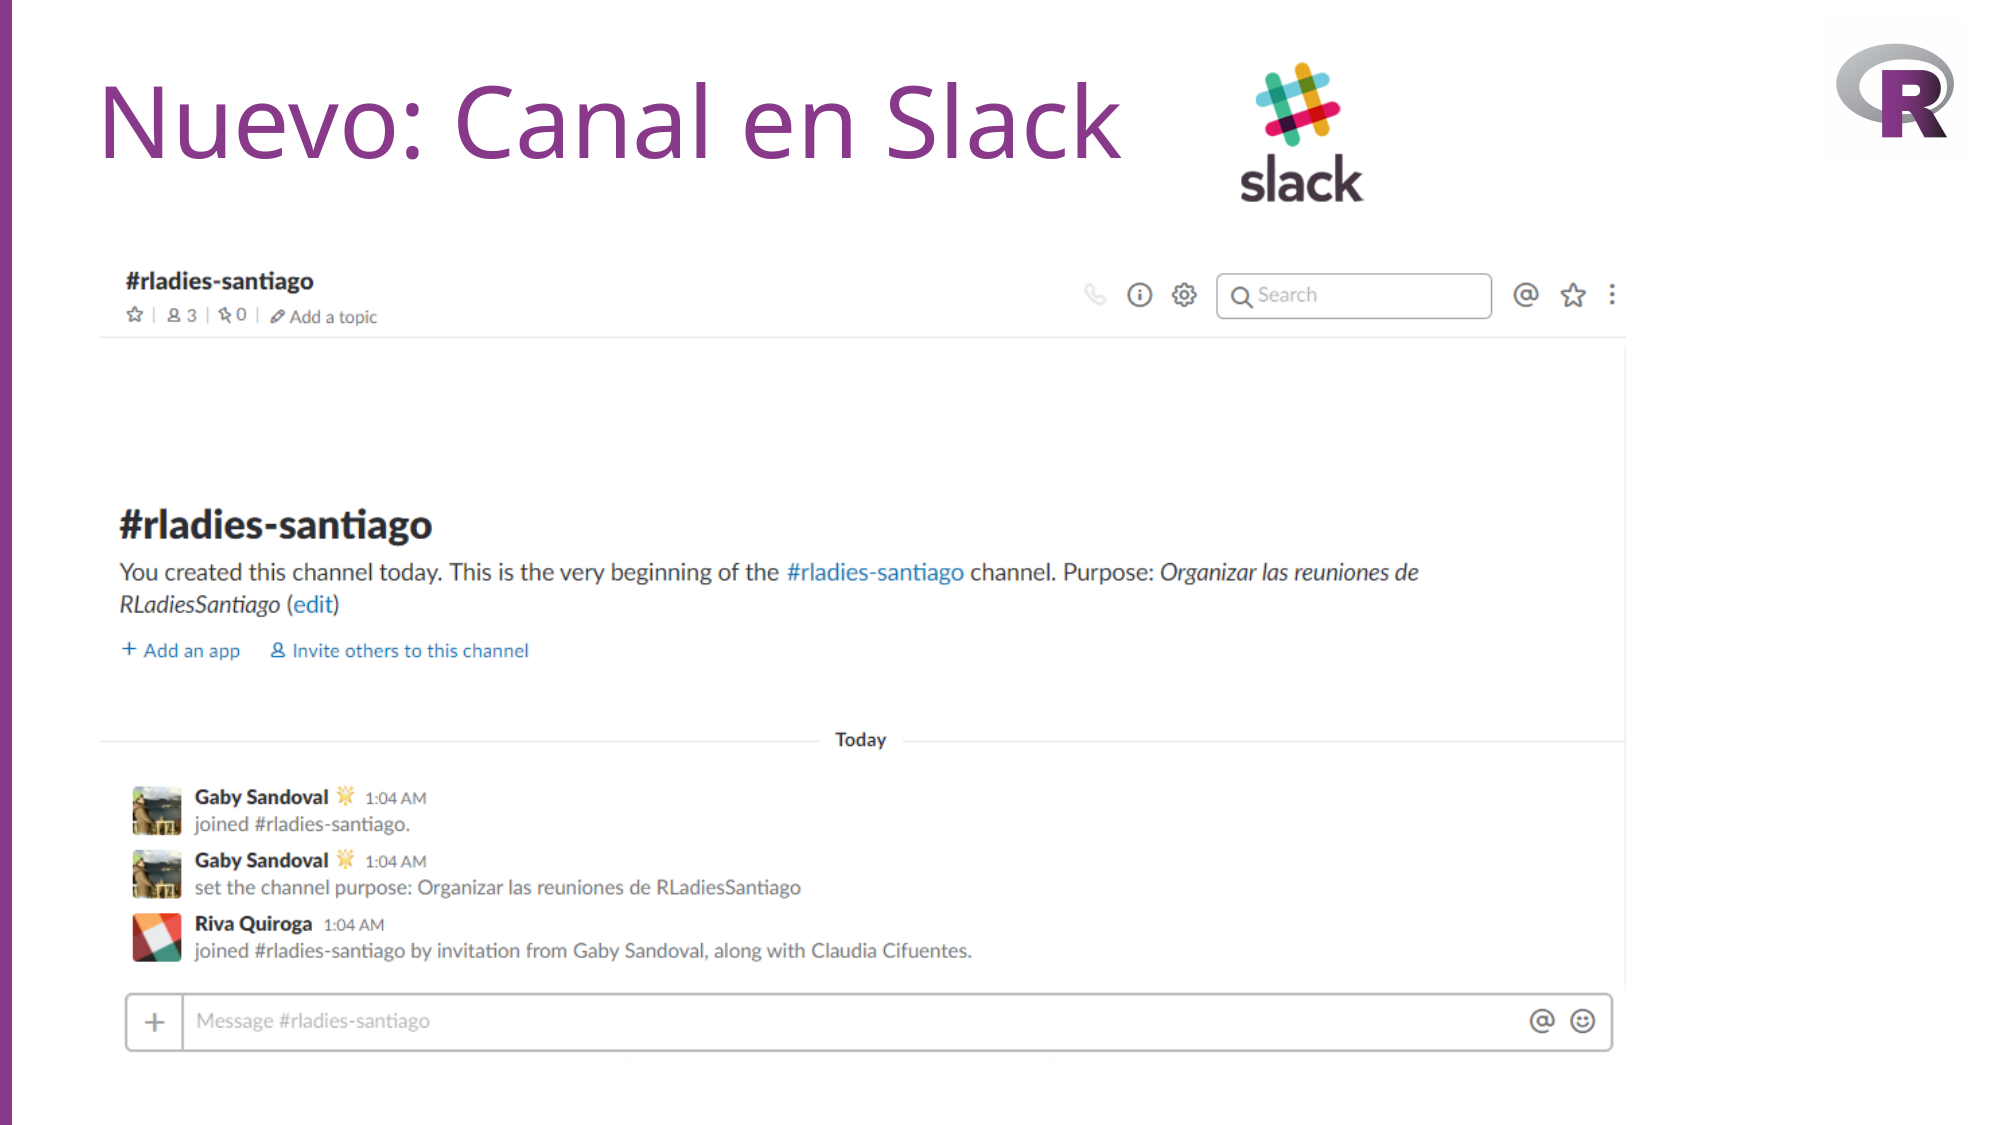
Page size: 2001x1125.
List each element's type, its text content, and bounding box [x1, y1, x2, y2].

text_box Nuevo: Canal en Slack [76, 51, 1748, 296]
picture [1189, 20, 1412, 243]
picture [99, 264, 1627, 1067]
picture [1823, 19, 1967, 163]
